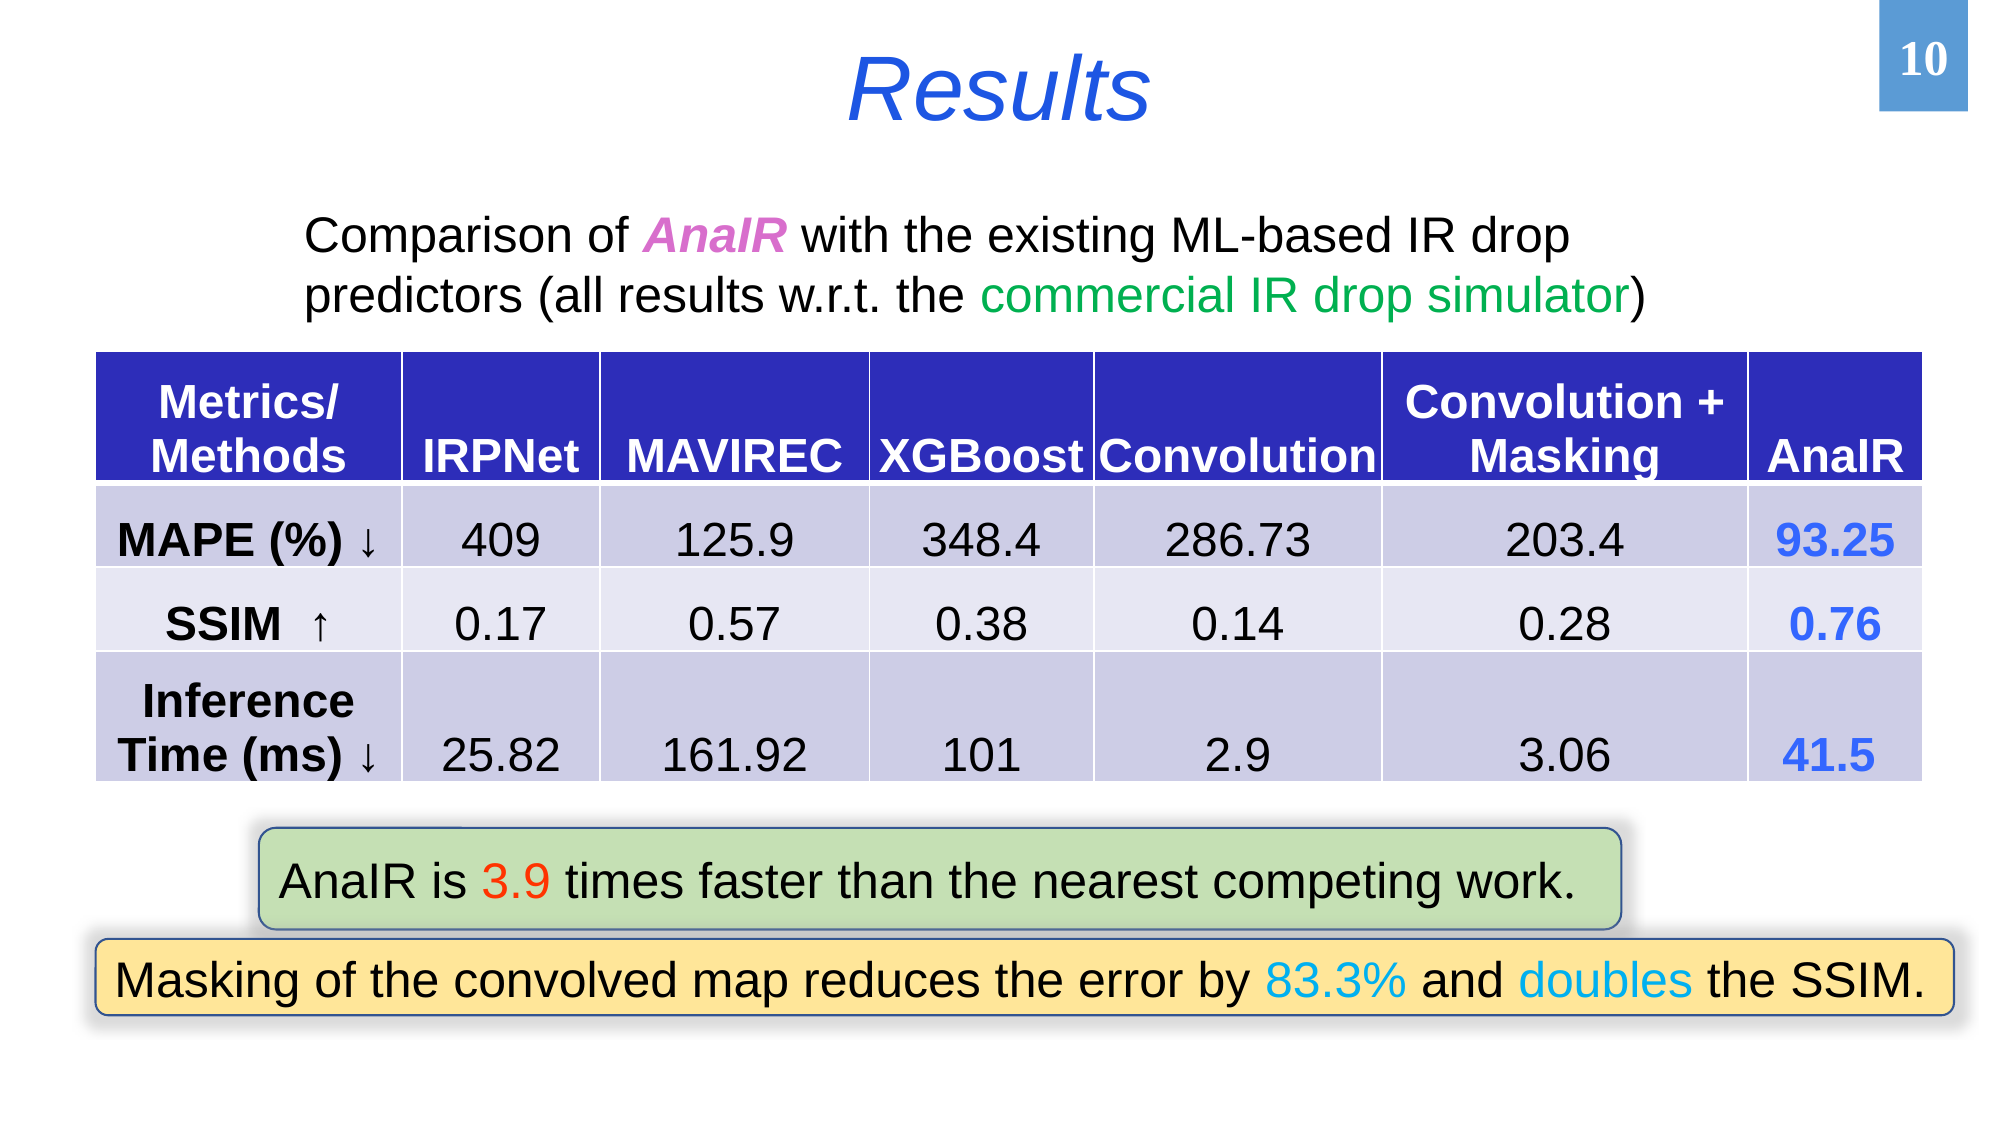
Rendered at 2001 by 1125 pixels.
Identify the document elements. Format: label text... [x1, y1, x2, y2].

table_cell 93.25 [1749, 486, 1922, 566]
table_cell MAPE (%) ↓ [96, 486, 401, 566]
table_header MAVIREC [601, 352, 869, 480]
table_cell 348.4 [870, 486, 1093, 566]
table_header Convolution + Masking [1383, 352, 1747, 480]
table_cell SSIM ↑ [96, 568, 401, 650]
table_cell 0.38 [870, 568, 1093, 650]
table_cell 0.57 [601, 568, 869, 650]
table_cell 0.76 [1749, 568, 1922, 650]
table_header Metrics/ Methods [96, 352, 401, 480]
text_box AnaIR is 3.9 times faster than the nearest competing work. [258, 827, 1622, 921]
table_header IRPNet [403, 352, 599, 480]
table_header XGBoost [870, 352, 1093, 480]
table_cell 161.92 [601, 652, 869, 781]
table_cell 125.9 [601, 486, 869, 566]
table_cell 25.82 [403, 652, 599, 781]
table_cell 2.9 [1095, 652, 1381, 781]
text_box Comparison of AnaIR with the existing ML-based IR drop predictors (all results w.r.t. the commercial IR drop simulator) [289, 194, 1700, 330]
text_box Results [270, 21, 1730, 147]
table_cell 286.73 [1095, 486, 1381, 566]
table_header AnaIR [1749, 352, 1922, 480]
table_cell 101 [870, 652, 1093, 781]
table_cell Inference Time (ms) ↓ [96, 652, 401, 781]
text_box Masking of the convolved map reduces the error by 83.3% and doubles the SSIM. [95, 938, 1955, 1016]
table_cell 0.17 [403, 568, 599, 650]
table_cell 409 [403, 486, 599, 566]
table_cell 0.14 [1095, 568, 1381, 650]
table_cell 0.28 [1383, 568, 1747, 650]
table_cell 3.06 [1383, 652, 1747, 781]
table_cell 41.5 [1749, 652, 1922, 781]
table_cell 203.4 [1383, 486, 1747, 566]
table_header Convolution [1095, 352, 1381, 480]
